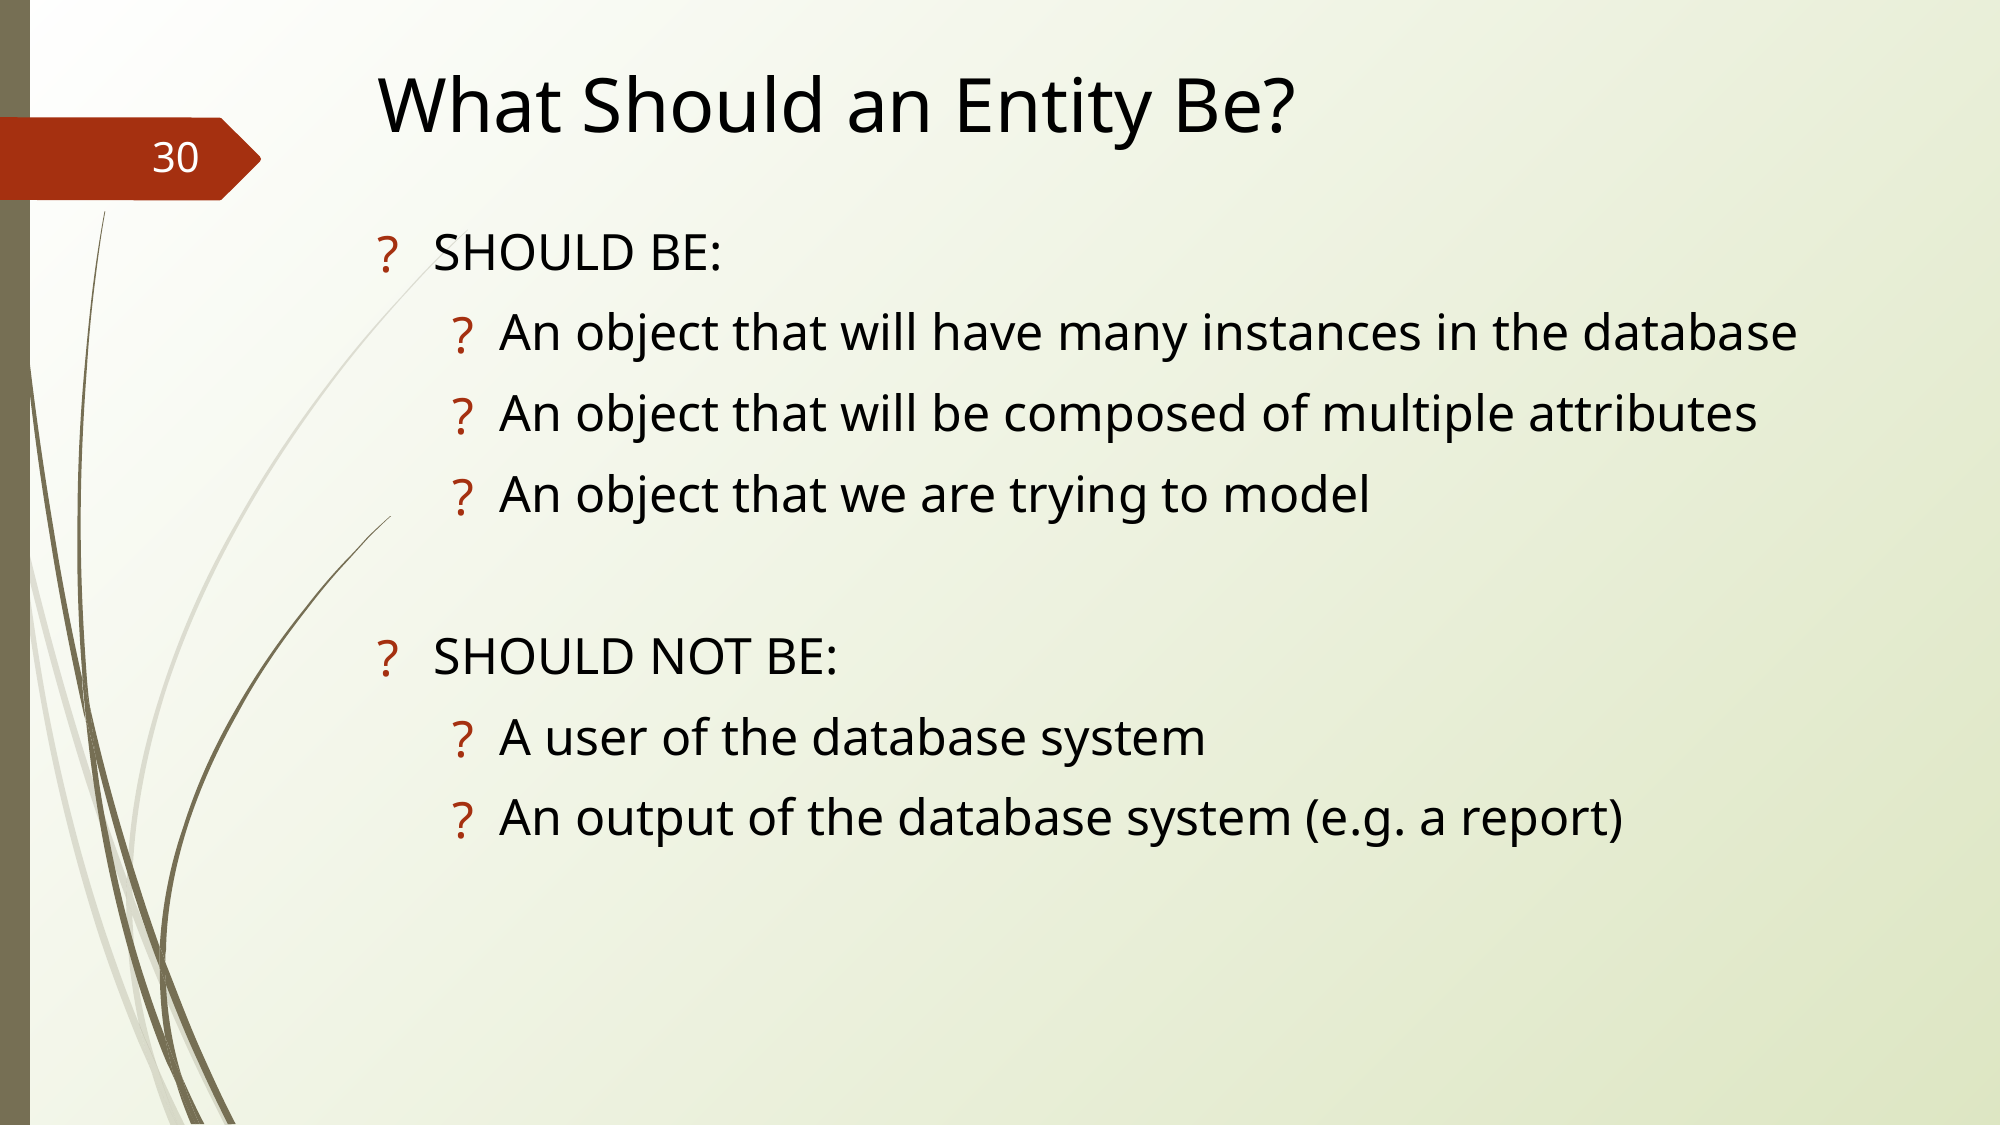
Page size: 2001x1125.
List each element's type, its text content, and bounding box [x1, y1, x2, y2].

title What Should an Entity Be? [362, 50, 1638, 212]
slide_number ‹#› [87, 129, 216, 190]
list SHOULD BE: An object that will have many instances in the database An object that will be composed of multiple attributes An object that we are trying to model SHOULD NOT BE: A user of the database system An output of the database system (e.g. a report) [362, 212, 1945, 1000]
